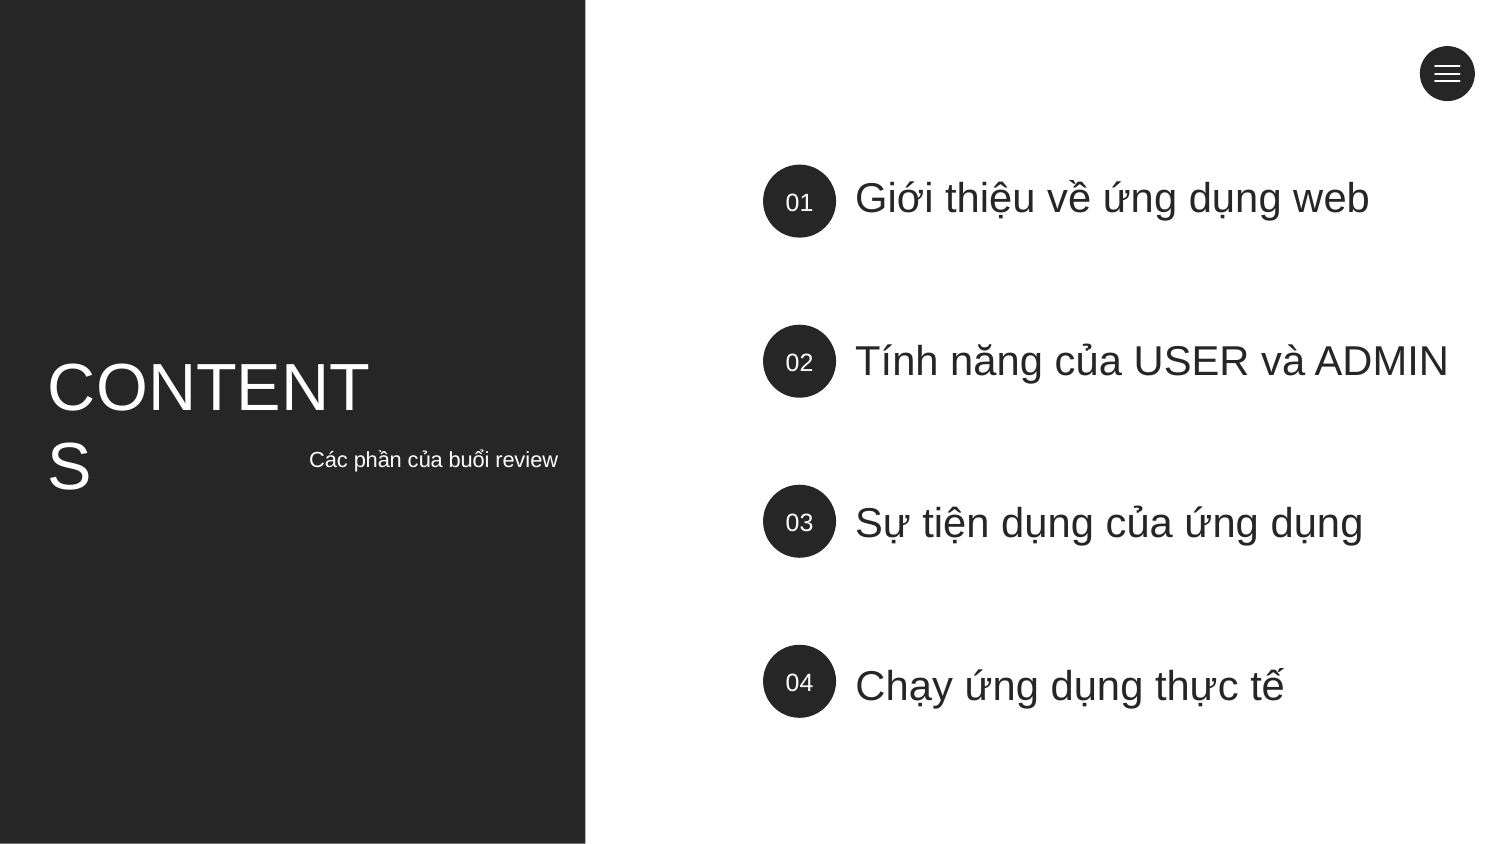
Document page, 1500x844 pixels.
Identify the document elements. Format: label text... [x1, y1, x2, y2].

text_box CONTENTS [33, 335, 430, 511]
text_box Các phần của buổi review [43, 424, 574, 479]
text_box Sự tiện dụng của ứng dụng [840, 488, 1379, 553]
text_box 04 [762, 643, 838, 719]
text_box [0, 0, 586, 844]
text_box Giới thiệu về ứng dụng web [840, 162, 1385, 228]
text_box 03 [762, 483, 838, 559]
text_box Tính năng của USER và ADMIN [840, 326, 1464, 392]
text_box 01 [762, 163, 838, 239]
text_box Chạy ứng dụng thực tế [840, 651, 1300, 717]
text_box 02 [762, 323, 838, 399]
